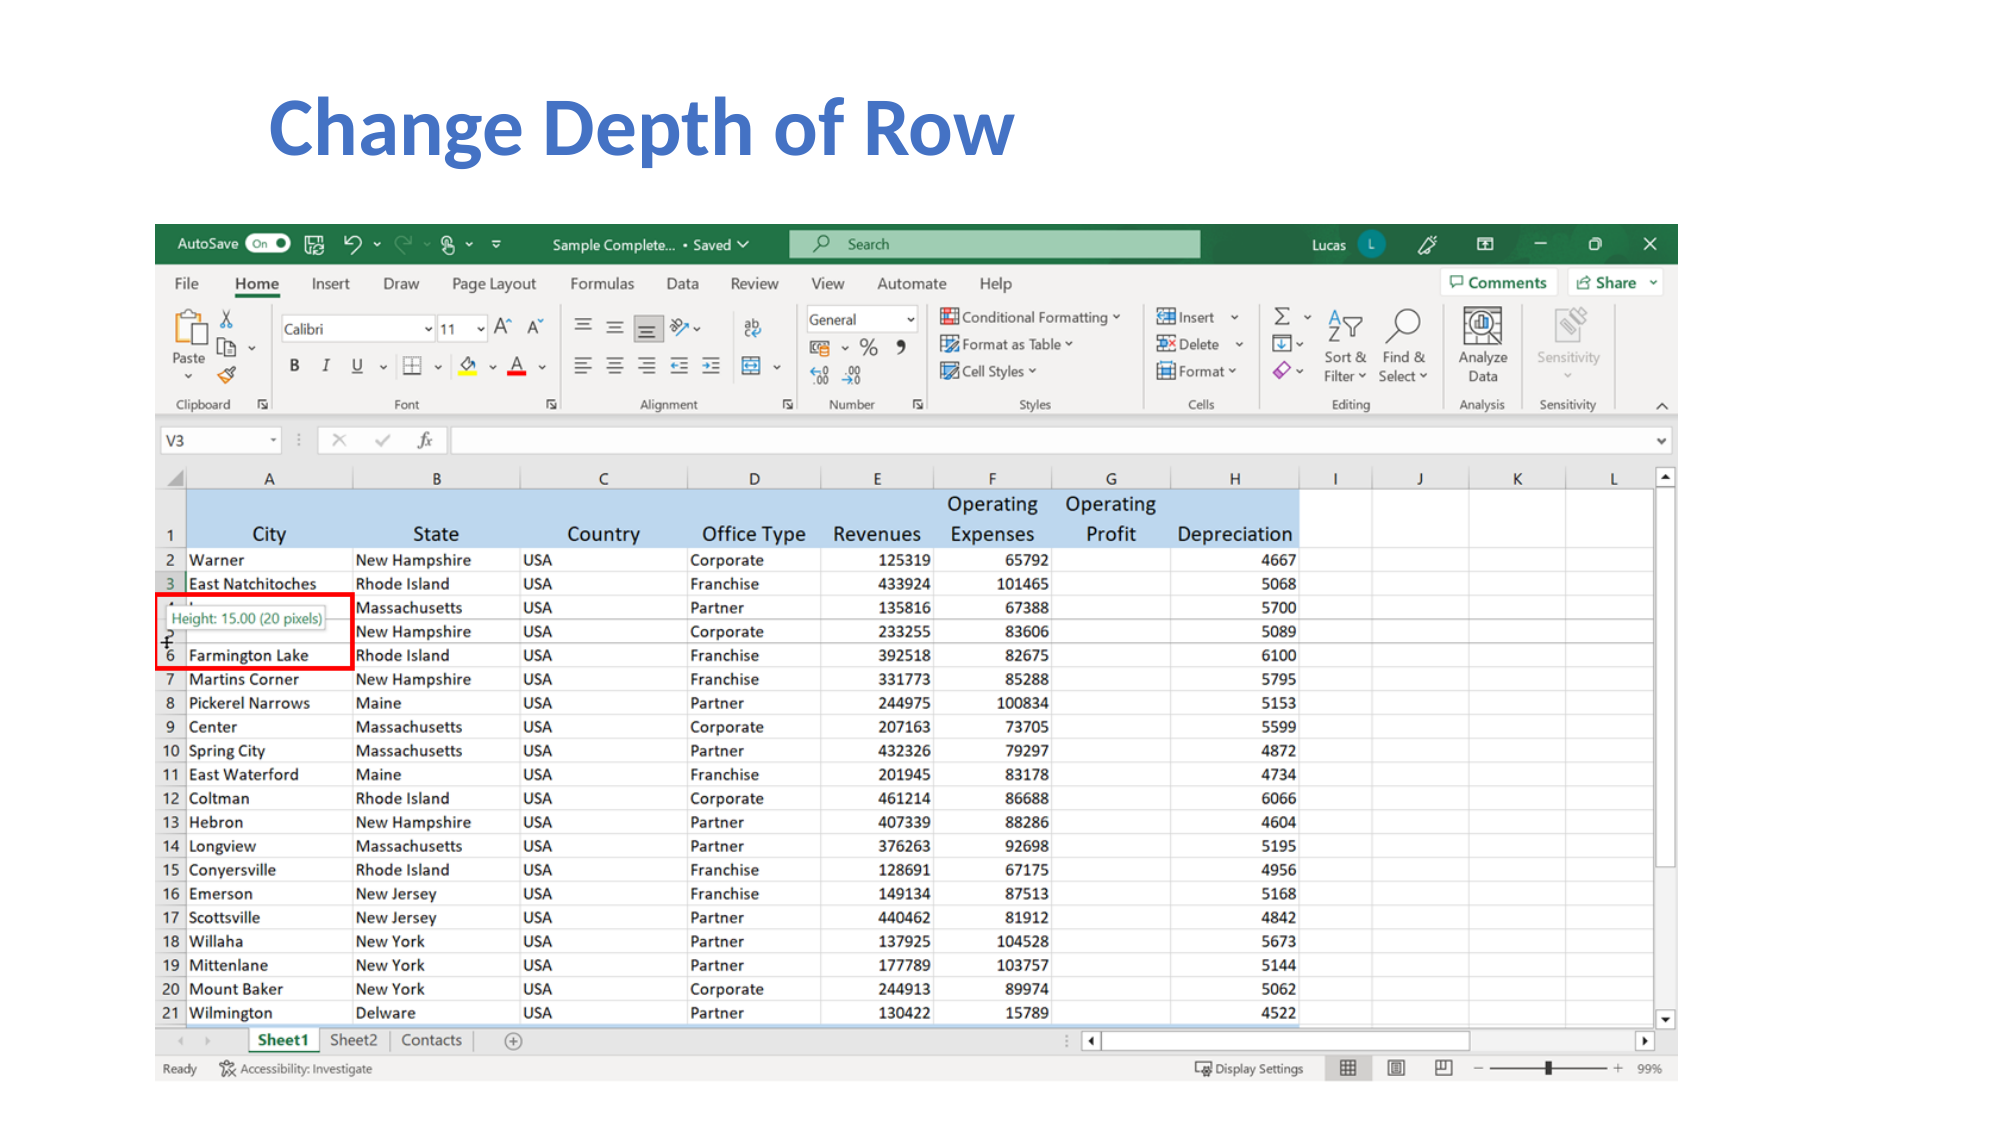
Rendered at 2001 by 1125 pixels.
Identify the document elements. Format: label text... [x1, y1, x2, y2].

picture [155, 224, 1678, 1082]
text_box Change Depth of Row [254, 64, 1031, 180]
